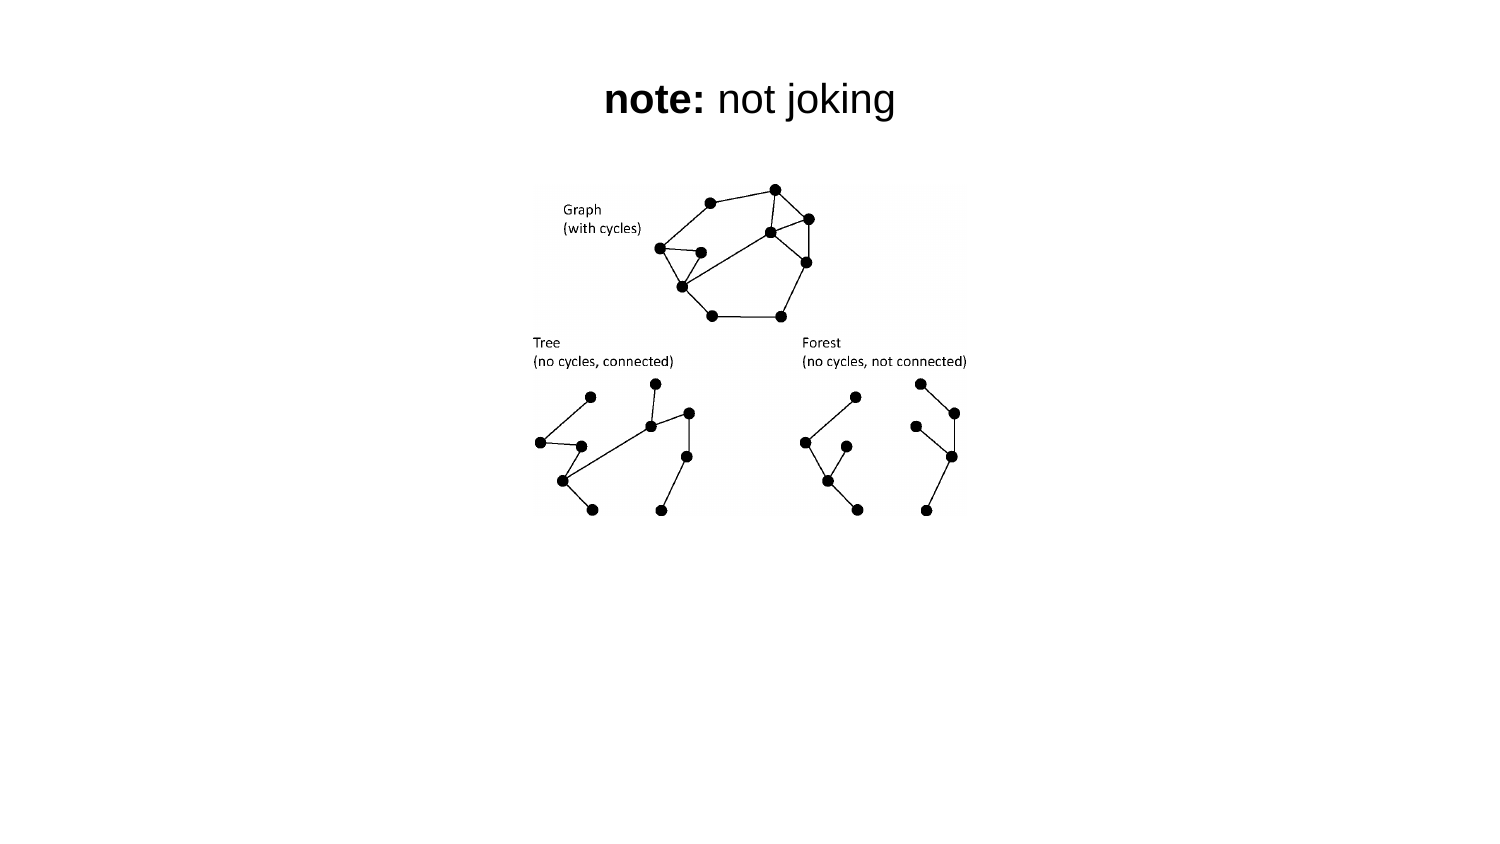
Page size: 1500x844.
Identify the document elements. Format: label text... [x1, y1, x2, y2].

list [533, 184, 967, 517]
title note: not joking [75, 41, 1425, 152]
